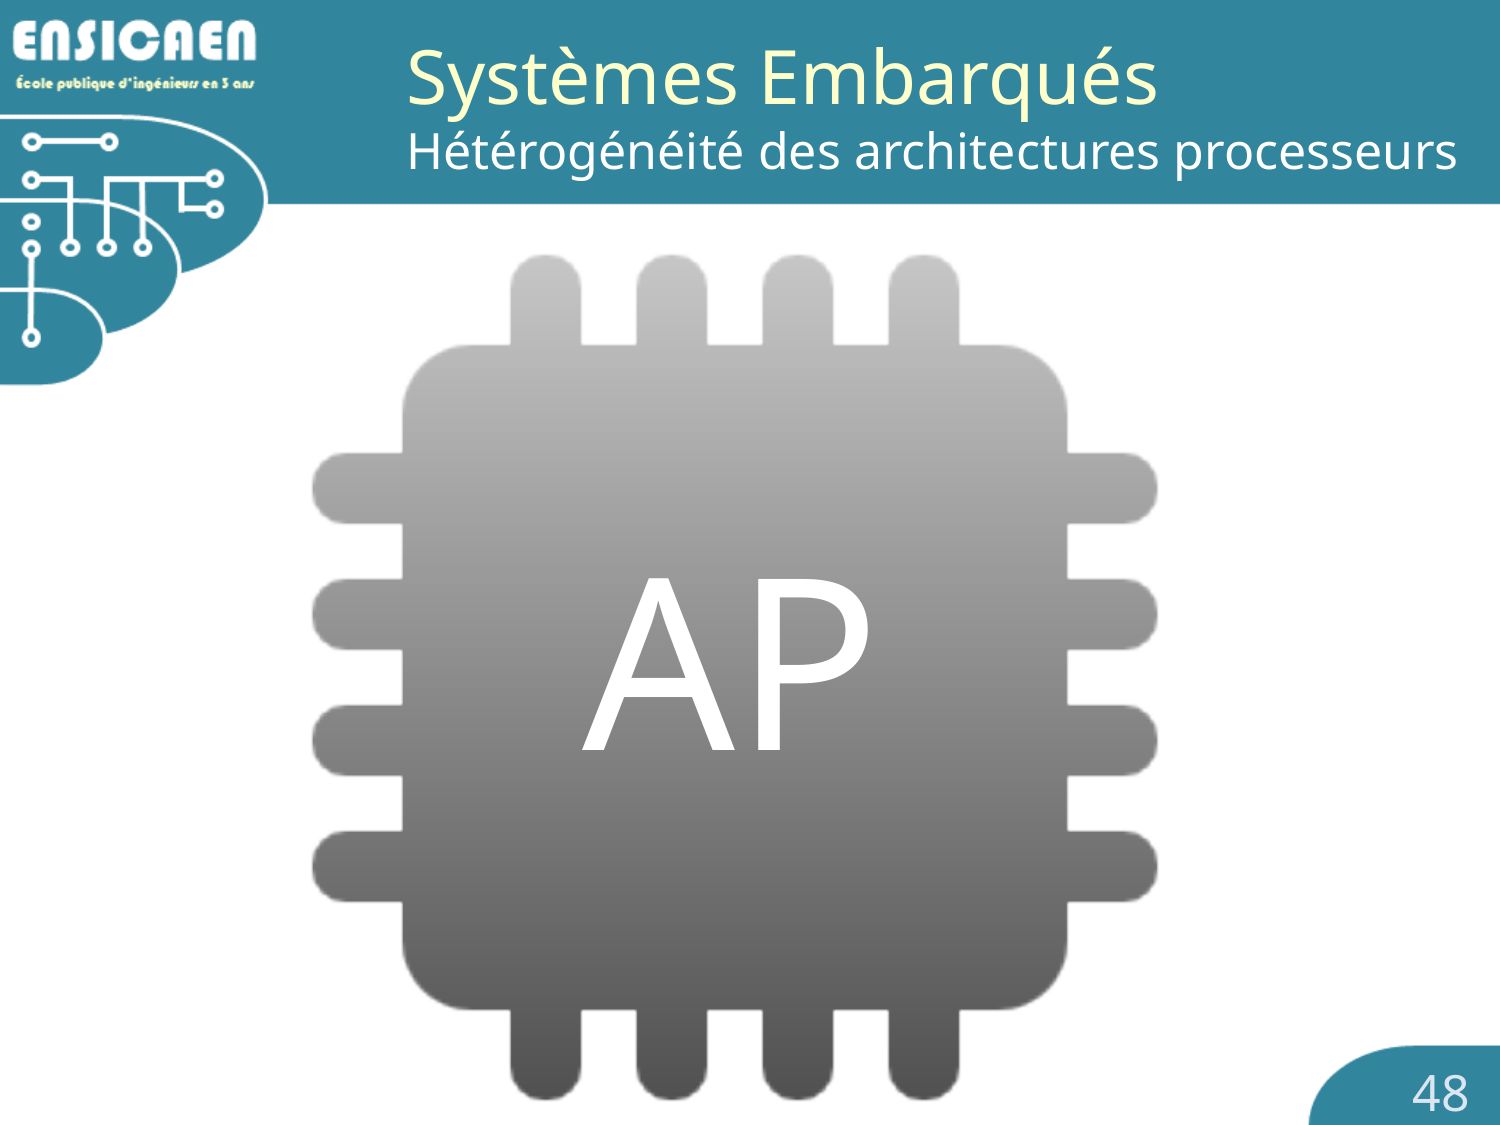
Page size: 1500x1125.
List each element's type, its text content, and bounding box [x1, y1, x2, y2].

picture [0, 0, 1500, 1125]
title Systèmes Embarqués Hétérogénéité des architectures processeurs [391, 0, 1500, 209]
slide_number 48 [1396, 1065, 1498, 1125]
